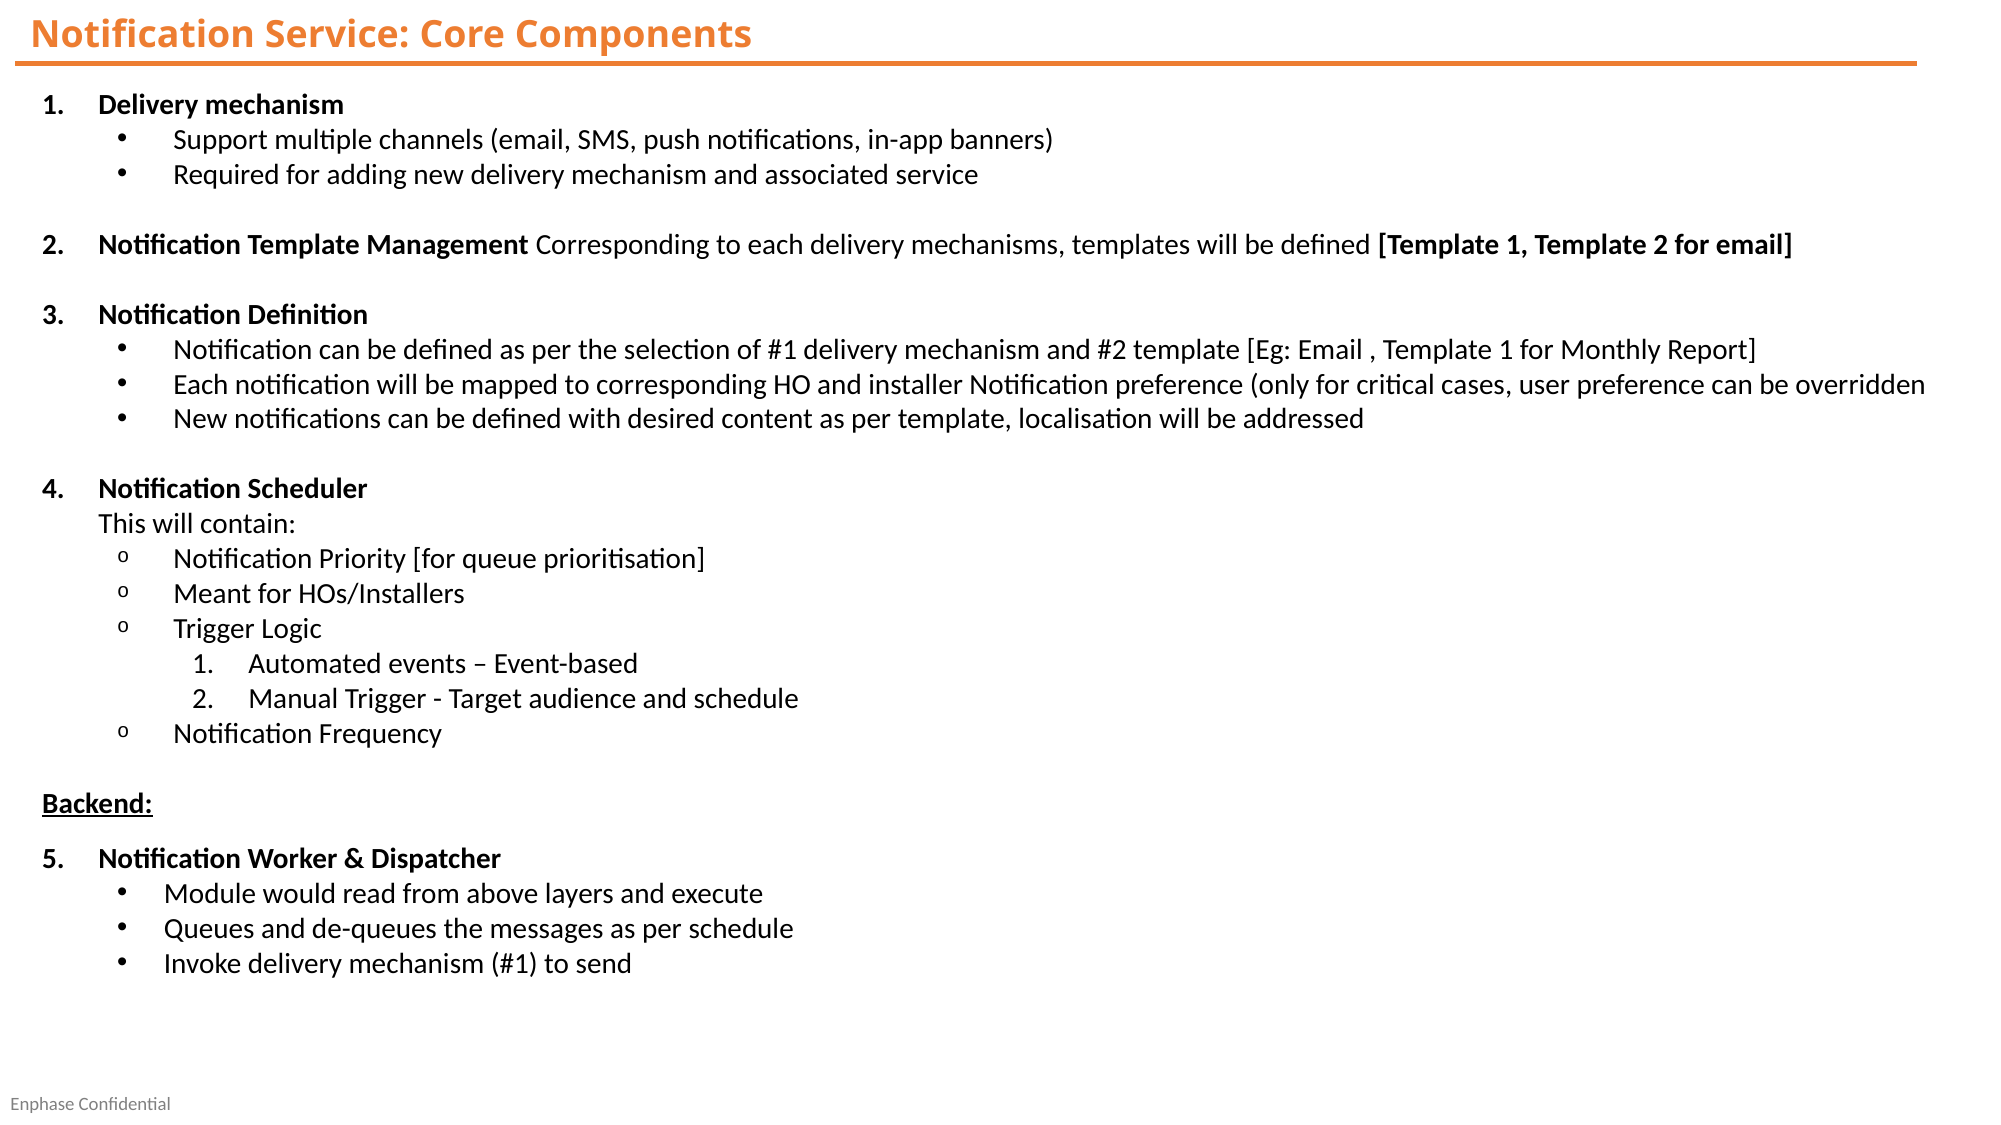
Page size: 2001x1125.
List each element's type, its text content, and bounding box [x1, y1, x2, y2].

text_box Delivery mechanism Support multiple channels (email, SMS, push notifications, in-app banners) Required for adding new delivery mechanism and associated service Notification Template Management Corresponding to each delivery mechanisms, templates will be defined [Template 1, Template 2 for email] Notification Definition Notification can be defined as per the selection of #1 delivery mechanism and #2 template [Eg: Email , Template 1 for Monthly Report] Each notification will be mapped to corresponding HO and installer Notification preference (only for critical cases, user preference can be overridden New notifications can be defined with desired content as per template, localisation will be addressed Notification Scheduler This will contain: Notification Priority [for queue prioritisation] Meant for HOs/Installers Trigger Logic Automated events – Event-based Manual Trigger - Target audience and schedule Notification Frequency Backend: Notification Worker & Dispatcher Module would read from above layers and execute Queues and de-queues the messages as per schedule Invoke delivery mechanism (#1) to send [27, 77, 1976, 1022]
text_box Notification Service: Core Components [15, 2, 1655, 61]
